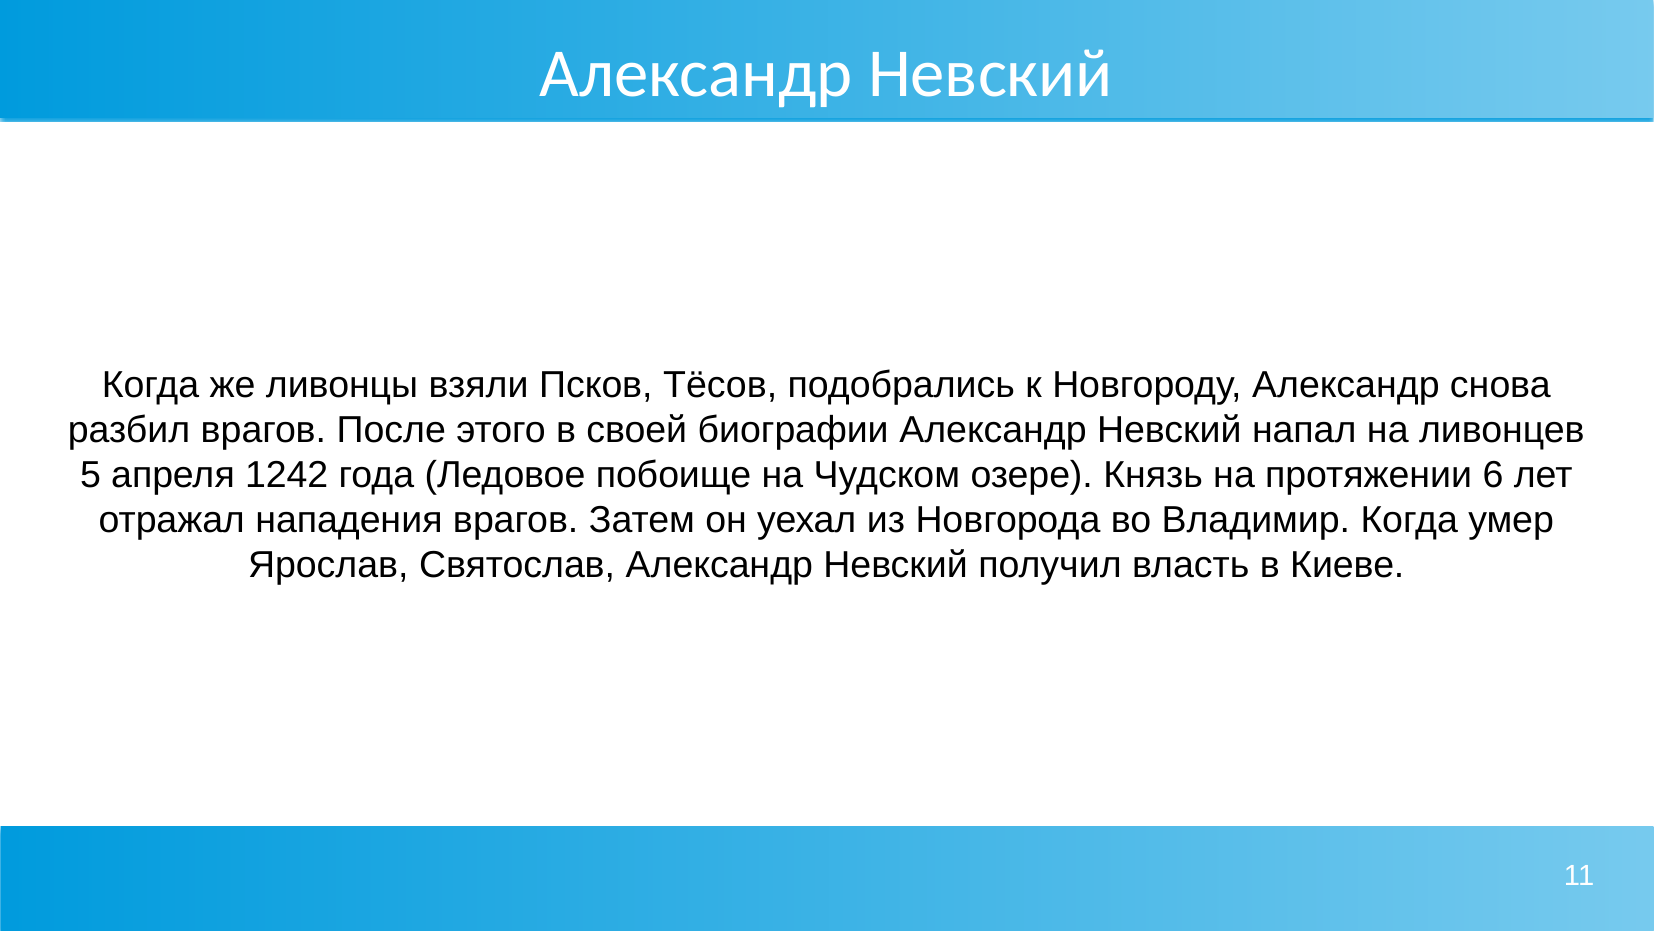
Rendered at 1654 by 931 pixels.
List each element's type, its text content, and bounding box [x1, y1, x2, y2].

subtitle Когда же ливонцы взяли Псков, Тёсов, подобрались к Новгороду, Александр снова разбил врагов. После этого в своей биографии Александр Невский напал на ливонцев 5 апреля 1242 года (Ледовое побоище на Чудском озере). Князь на протяжении 6 лет отражал нападения врагов. Затем он уехал из Новгорода во Владимир. Когда умер Ярослав, Святослав, Александр Невский получил власть в Киеве. [59, 177, 1595, 768]
text_box 11 [1210, 856, 1595, 916]
title Александр Невский [59, 29, 1595, 108]
